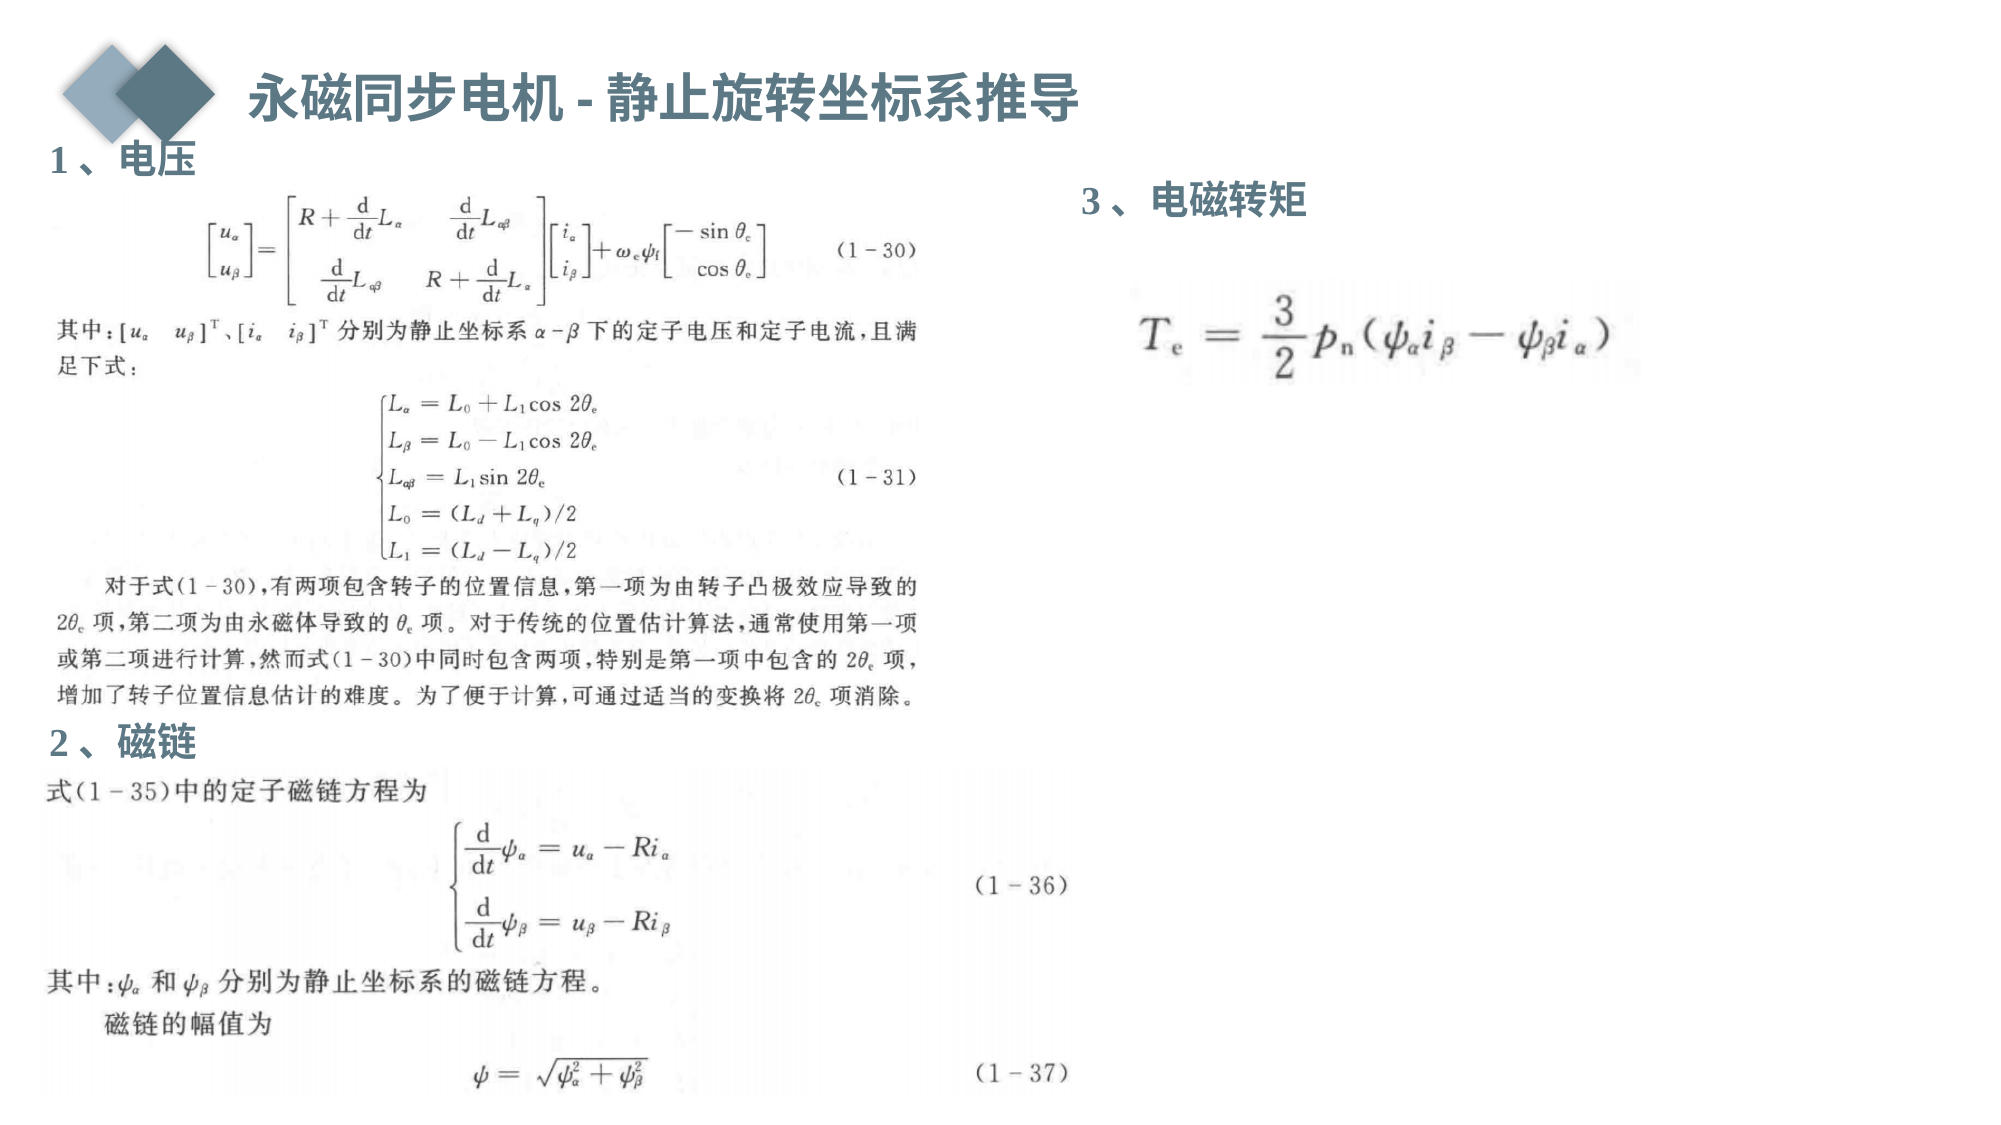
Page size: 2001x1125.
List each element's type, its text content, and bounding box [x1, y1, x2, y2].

picture [1076, 277, 1642, 387]
text_box 3、电磁转矩 [1066, 144, 2000, 231]
text_box 1、电压 [34, 102, 1397, 189]
text_box [115, 44, 216, 102]
text_box 永磁同步电机-静止旋转坐标系推导 [236, 59, 1688, 134]
text_box 2、磁链 [34, 686, 681, 767]
picture [47, 189, 920, 713]
text_box [62, 44, 133, 102]
picture [33, 767, 1078, 1098]
